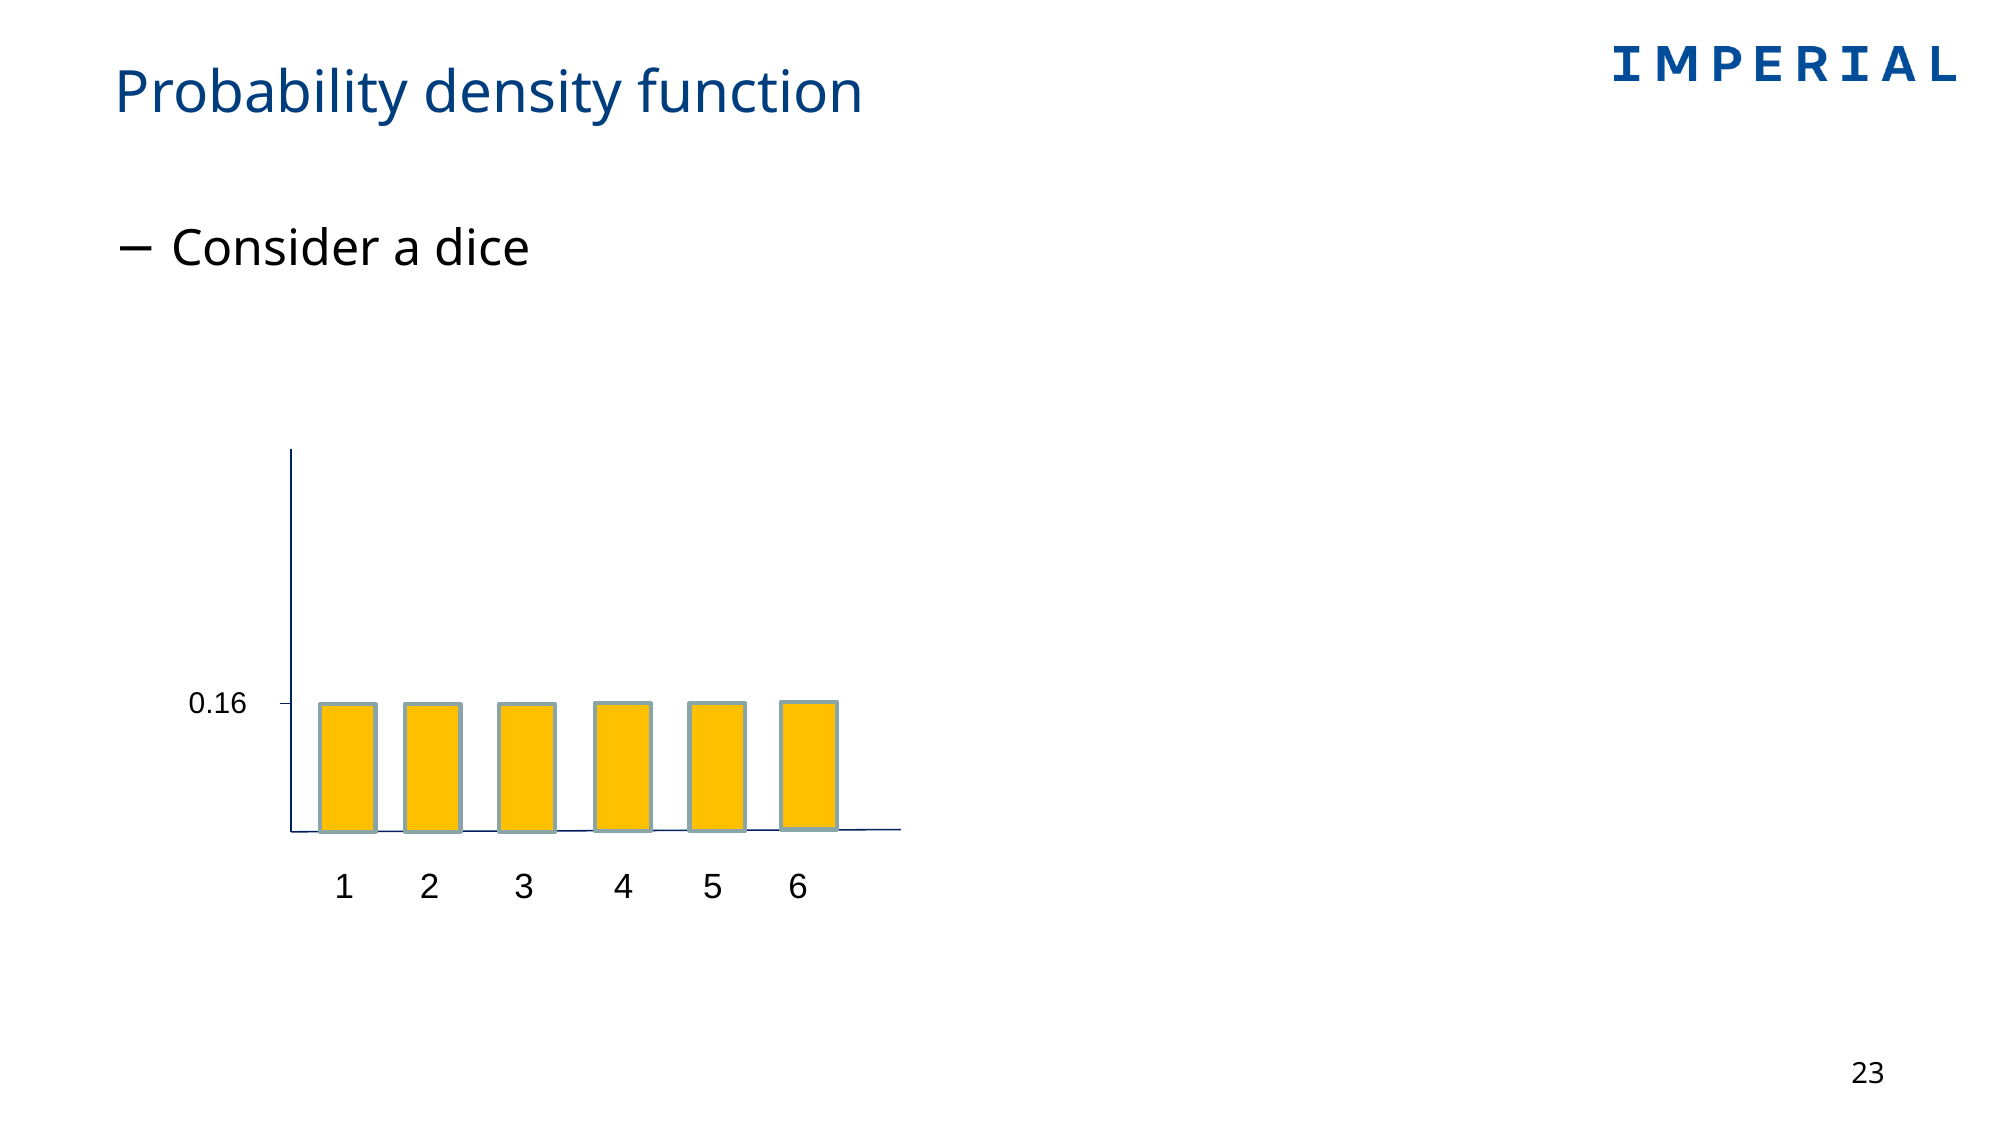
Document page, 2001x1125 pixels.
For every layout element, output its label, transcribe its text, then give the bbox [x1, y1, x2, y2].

title Probability density function [99, 0, 1900, 184]
text_box [403, 702, 463, 828]
text_box [687, 701, 747, 828]
text_box 4 [599, 856, 649, 914]
list Consider a dice [99, 208, 1900, 1024]
text_box 5 [688, 856, 738, 914]
text_box 2 [404, 856, 455, 914]
slide_number 23 [1433, 1046, 1901, 1103]
text_box [779, 700, 839, 828]
text_box [497, 702, 557, 828]
text_box 3 [499, 856, 549, 914]
text_box 6 [773, 856, 823, 914]
text_box [318, 702, 378, 828]
text_box [593, 701, 653, 828]
picture [1900, 46, 1956, 81]
text_box 0.16 [173, 676, 263, 727]
text_box 1 [319, 856, 370, 914]
